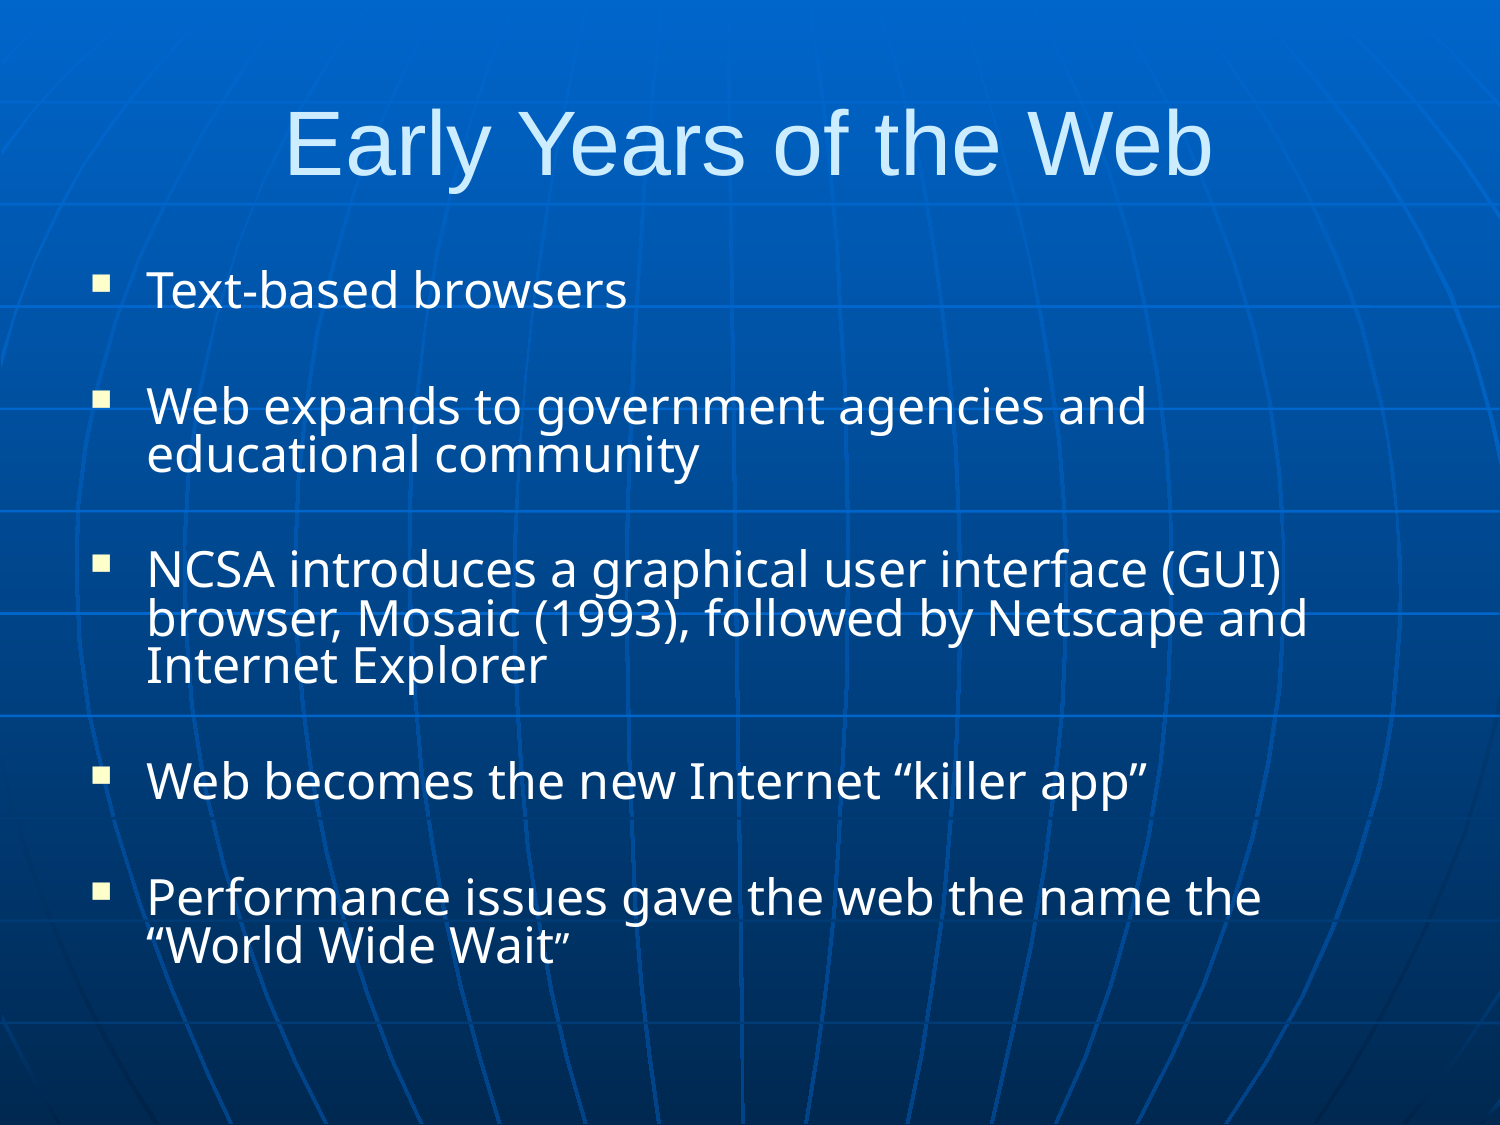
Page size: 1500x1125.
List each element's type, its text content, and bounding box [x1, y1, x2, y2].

list Text-based browsers Web expands to government agencies and educational community NCSA introduces a graphical user interface (GUI) browser, Mosaic (1993), followed by Netscape and Internet Explorer Web becomes the new Internet “killer app” Performance issues gave the web the name the “World Wide Wait” [75, 262, 1425, 1006]
title Early Years of the Web [75, 89, 1425, 189]
